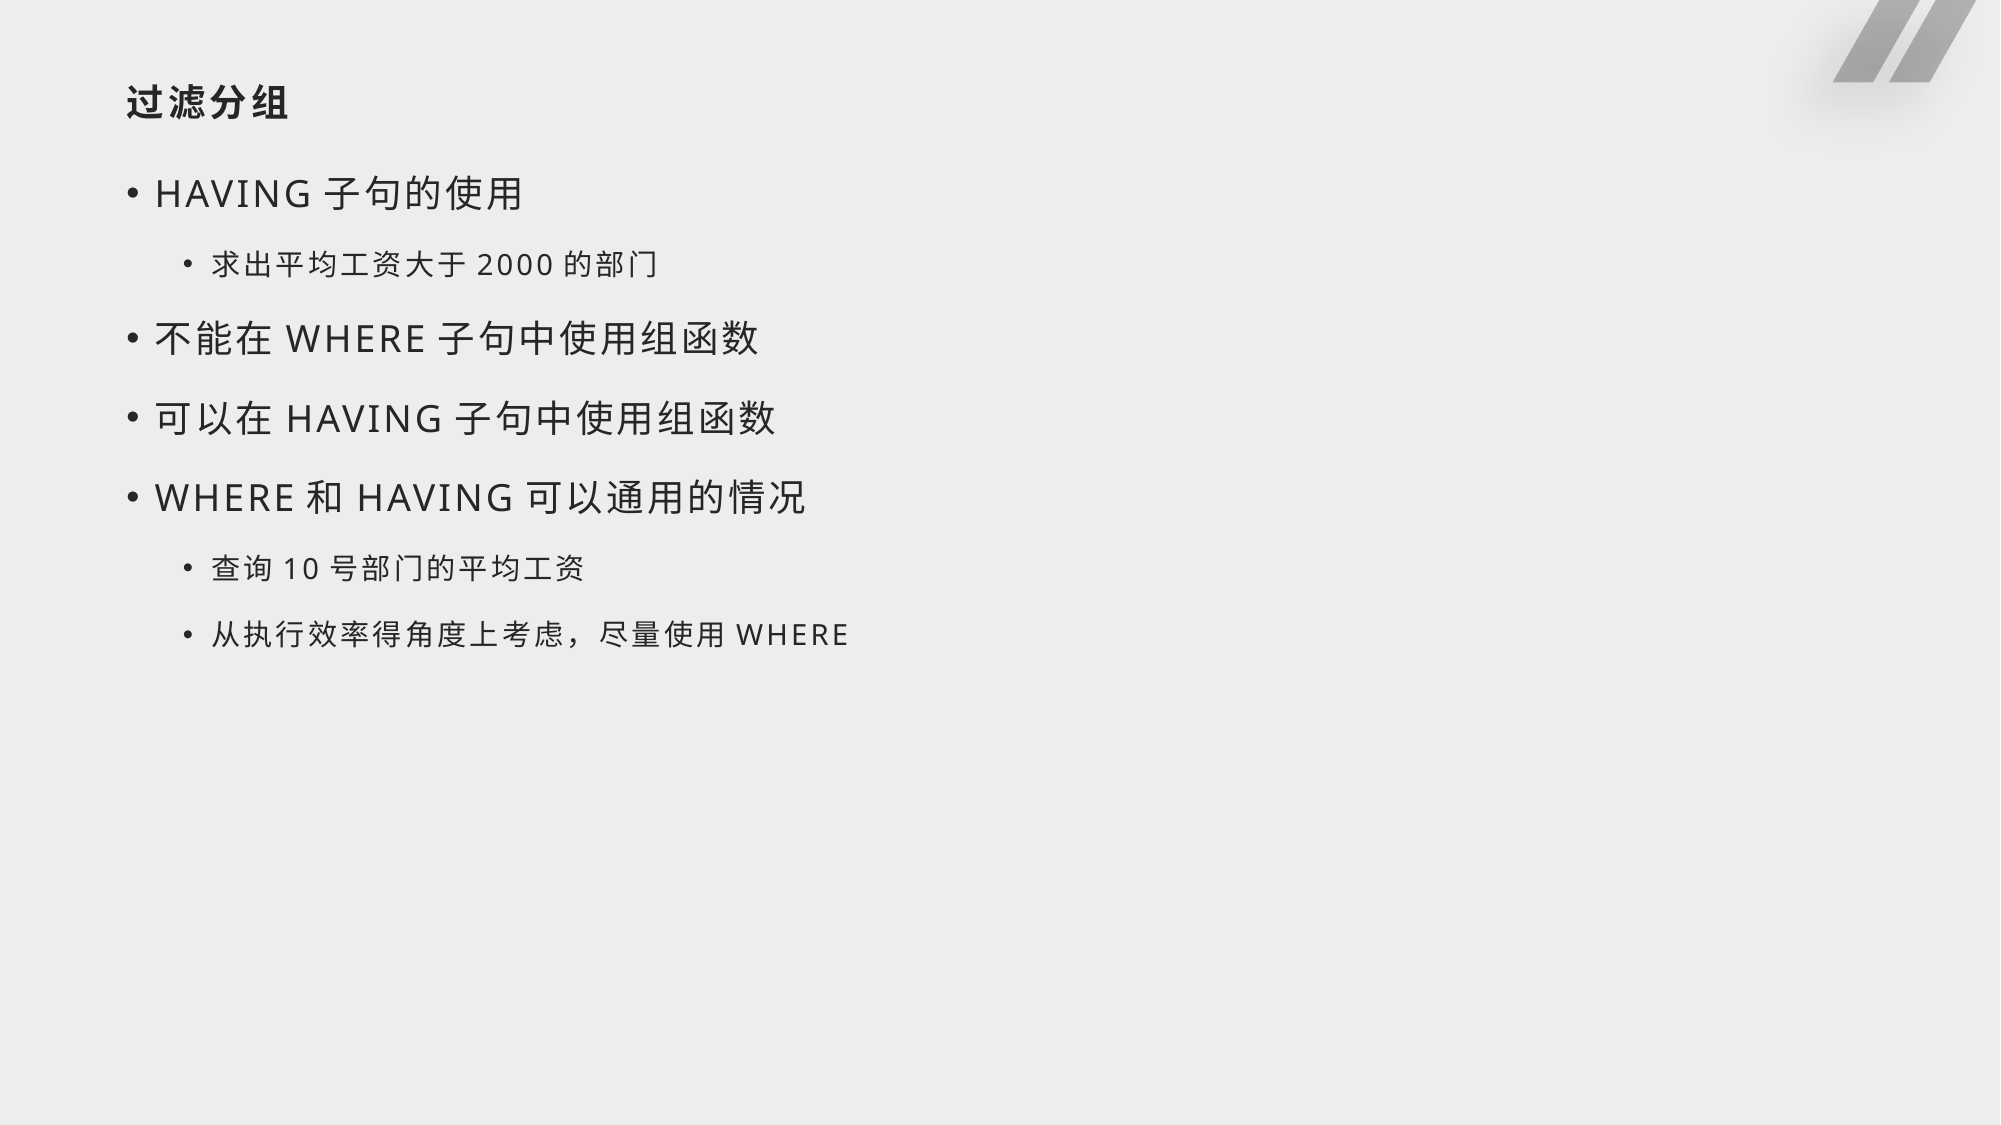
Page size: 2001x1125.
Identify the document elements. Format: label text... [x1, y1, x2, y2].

list HAVING子句的使用 求出平均工资大于2000的部门 不能在WHERE子句中使用组函数 可以在HAVING子句中使用组函数 WHERE和HAVING可以通用的情况 查询10号部门的平均工资 从执行效率得角度上考虑，尽量使用WHERE [109, 156, 1891, 1041]
title 过滤分组 [109, 72, 1891, 146]
